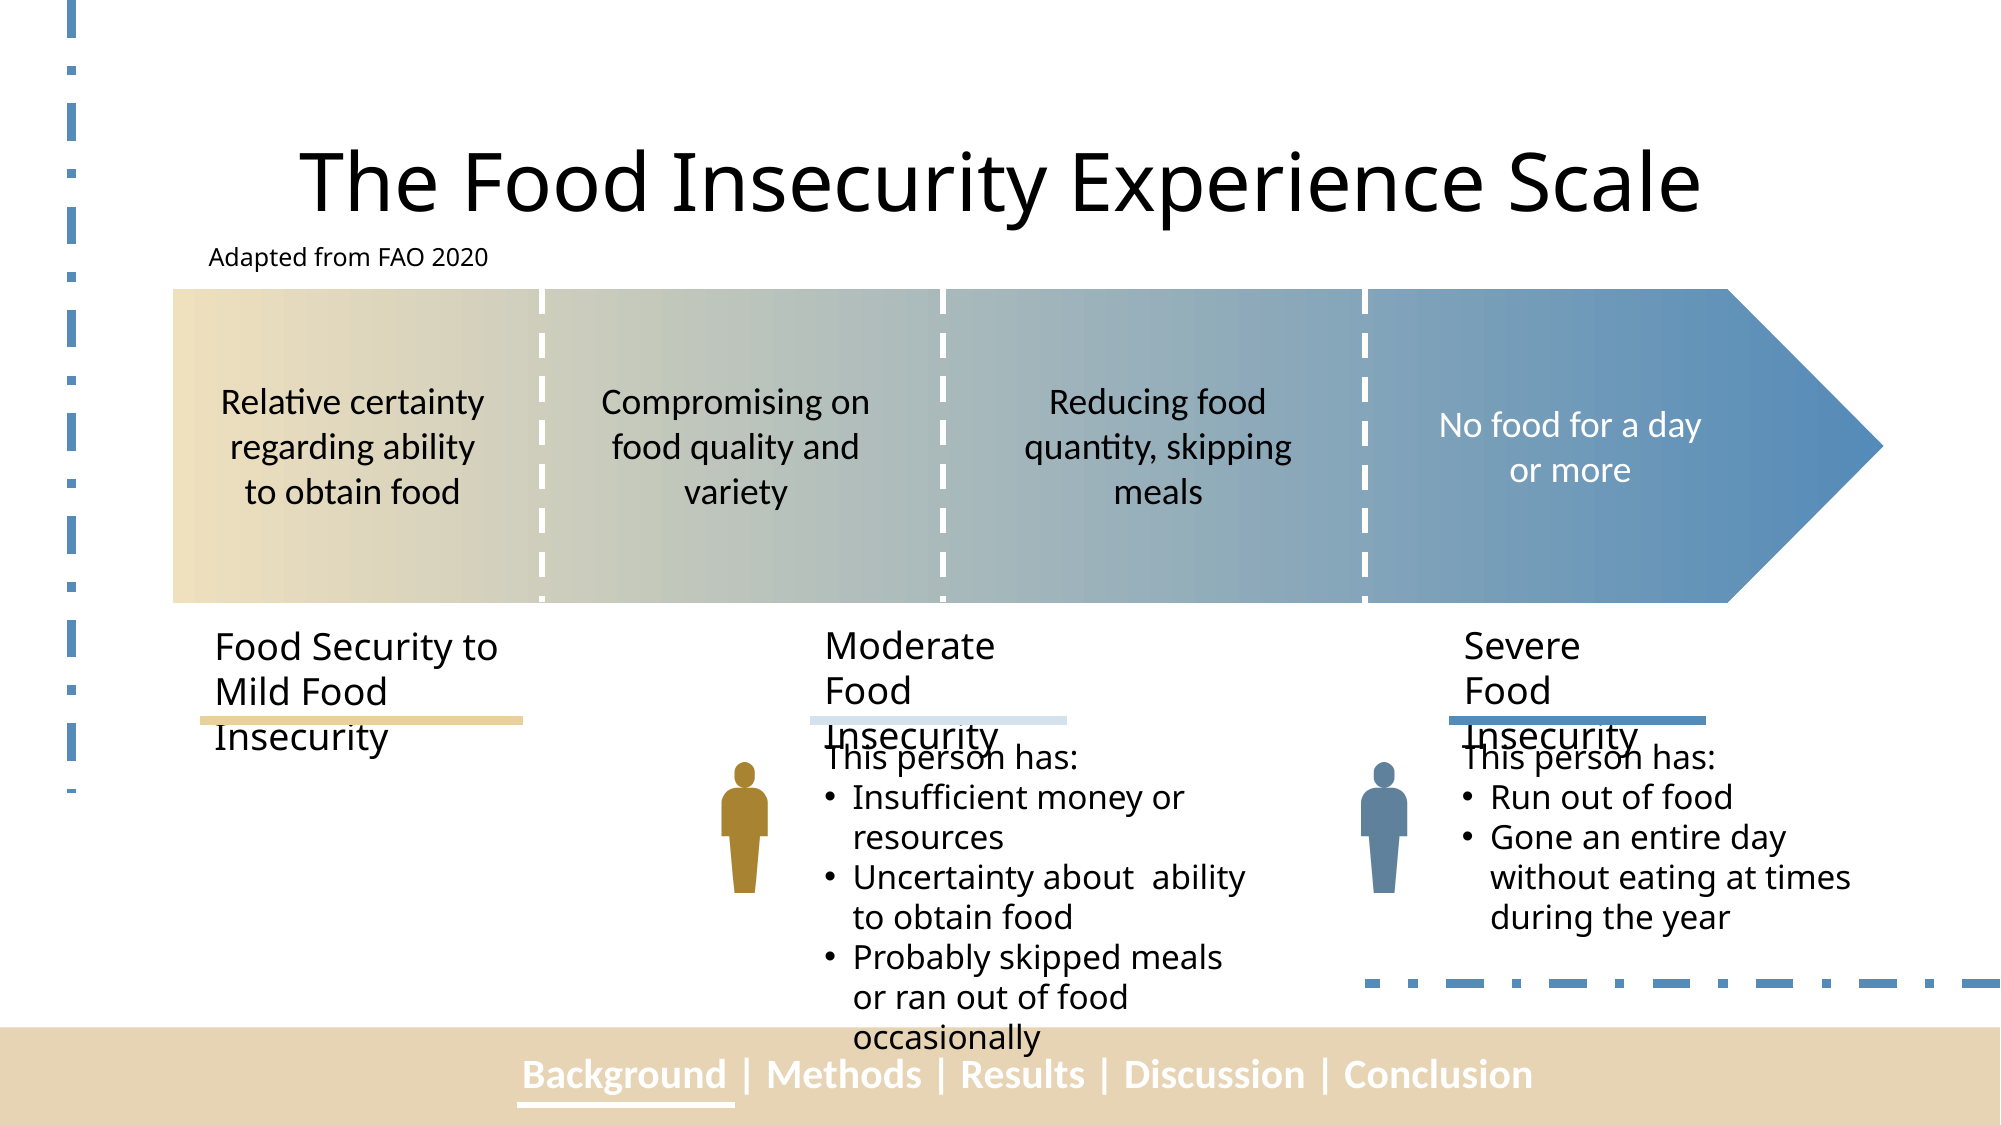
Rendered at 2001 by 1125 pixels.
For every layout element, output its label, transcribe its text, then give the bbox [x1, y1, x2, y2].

picture [679, 762, 810, 893]
text_box This person has: Insufficient money or resources Uncertainty about ability to obtain food Probably skipped meals or ran out of food occasionally [809, 729, 1281, 1064]
text_box Food Security to Mild Food Insecurity [199, 615, 543, 765]
text_box Moderate Food Insecurity [809, 615, 1103, 729]
text_box Adapted from FAO 2020 [193, 234, 615, 280]
title The Food Insecurity Experience Scale [260, 94, 1744, 276]
text_box [0, 1026, 2000, 1125]
text_box This person has: Run out of food Gone an entire day without eating at times during the year [1447, 729, 1884, 944]
picture [1318, 762, 1450, 893]
text_box Background | Methods | Results | Discussion | Conclusion [193, 1039, 1863, 1105]
text_box Severe Food Insecurity [1449, 614, 1742, 729]
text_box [172, 288, 1884, 603]
